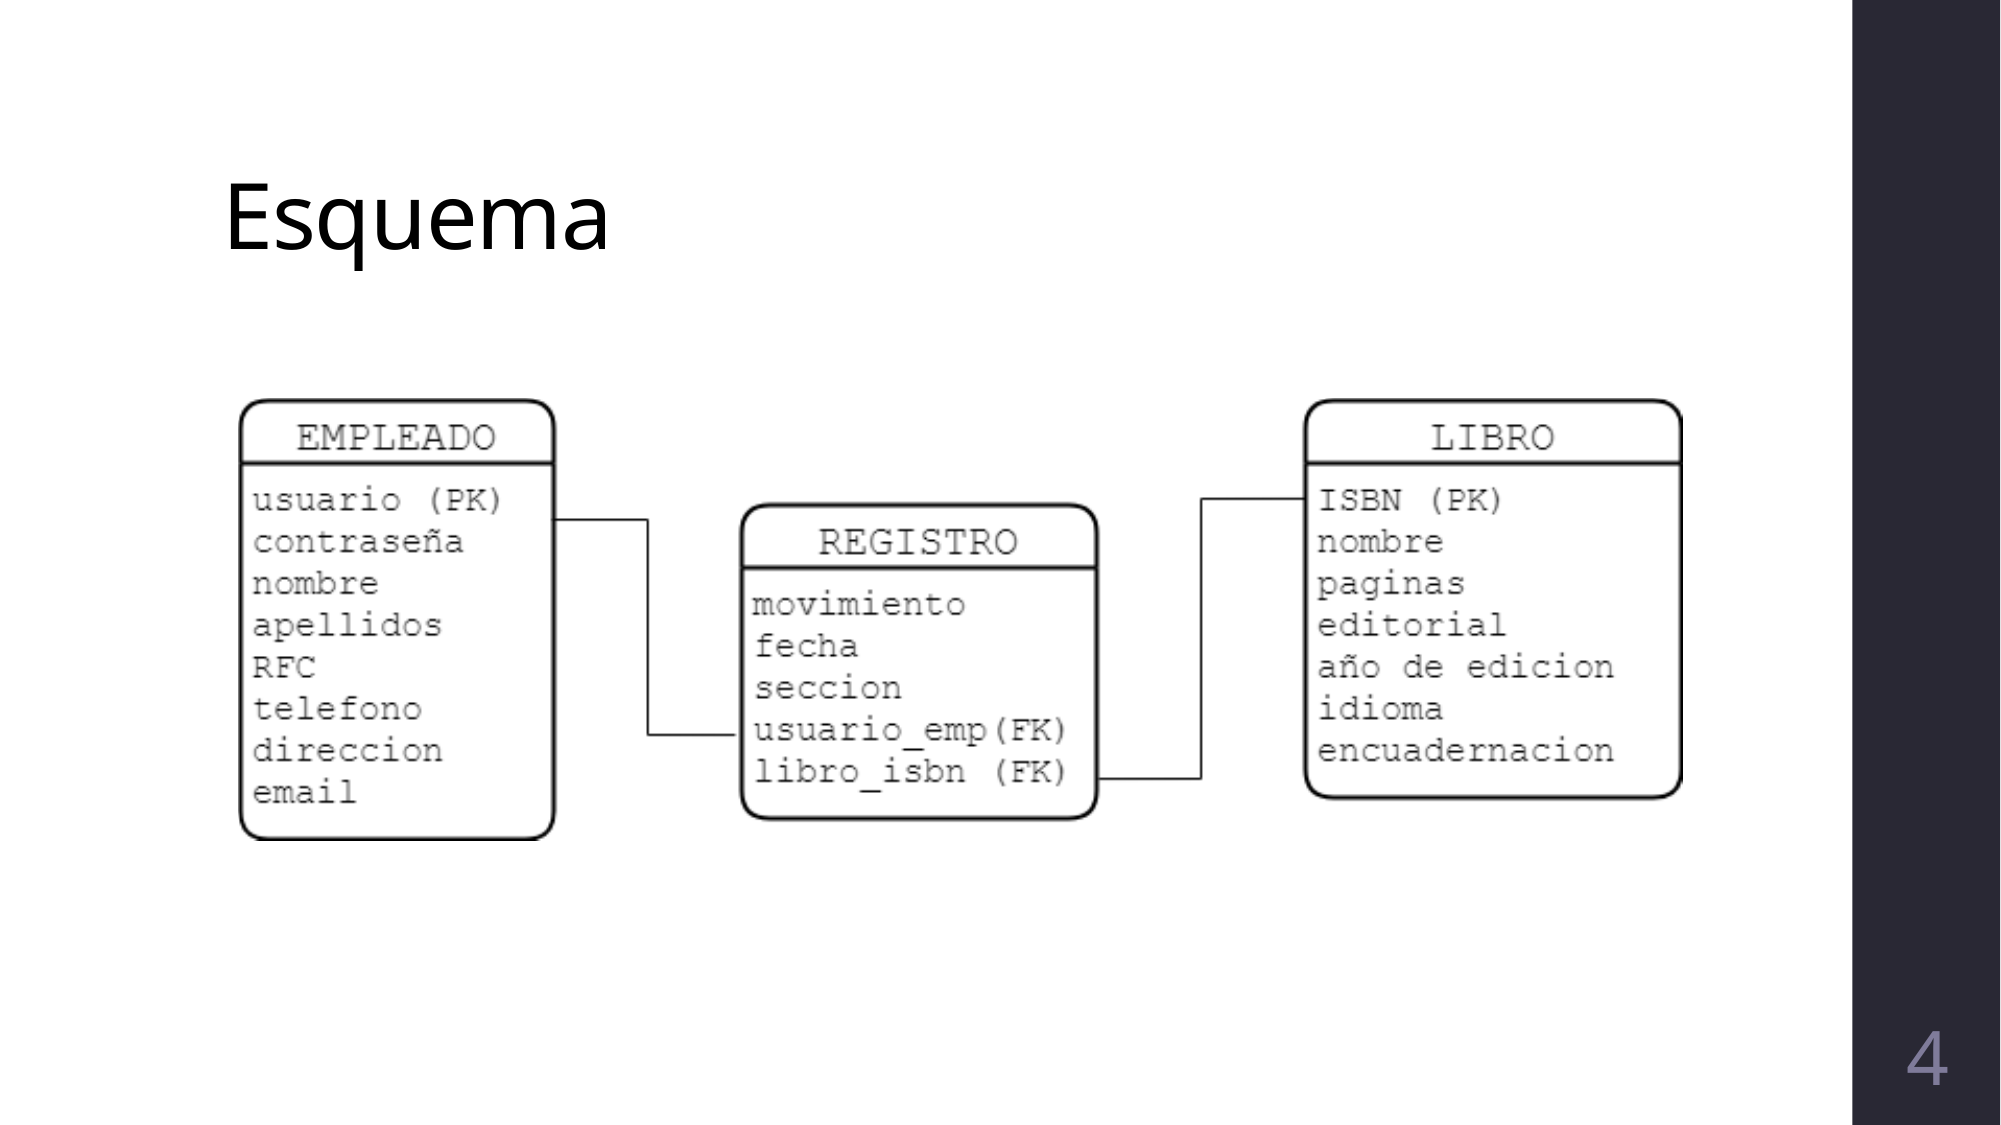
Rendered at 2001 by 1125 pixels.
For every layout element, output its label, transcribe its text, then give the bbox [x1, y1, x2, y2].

title Esquema [206, 60, 1797, 278]
picture [238, 398, 1683, 841]
slide_number 4 [1852, 1012, 2000, 1110]
